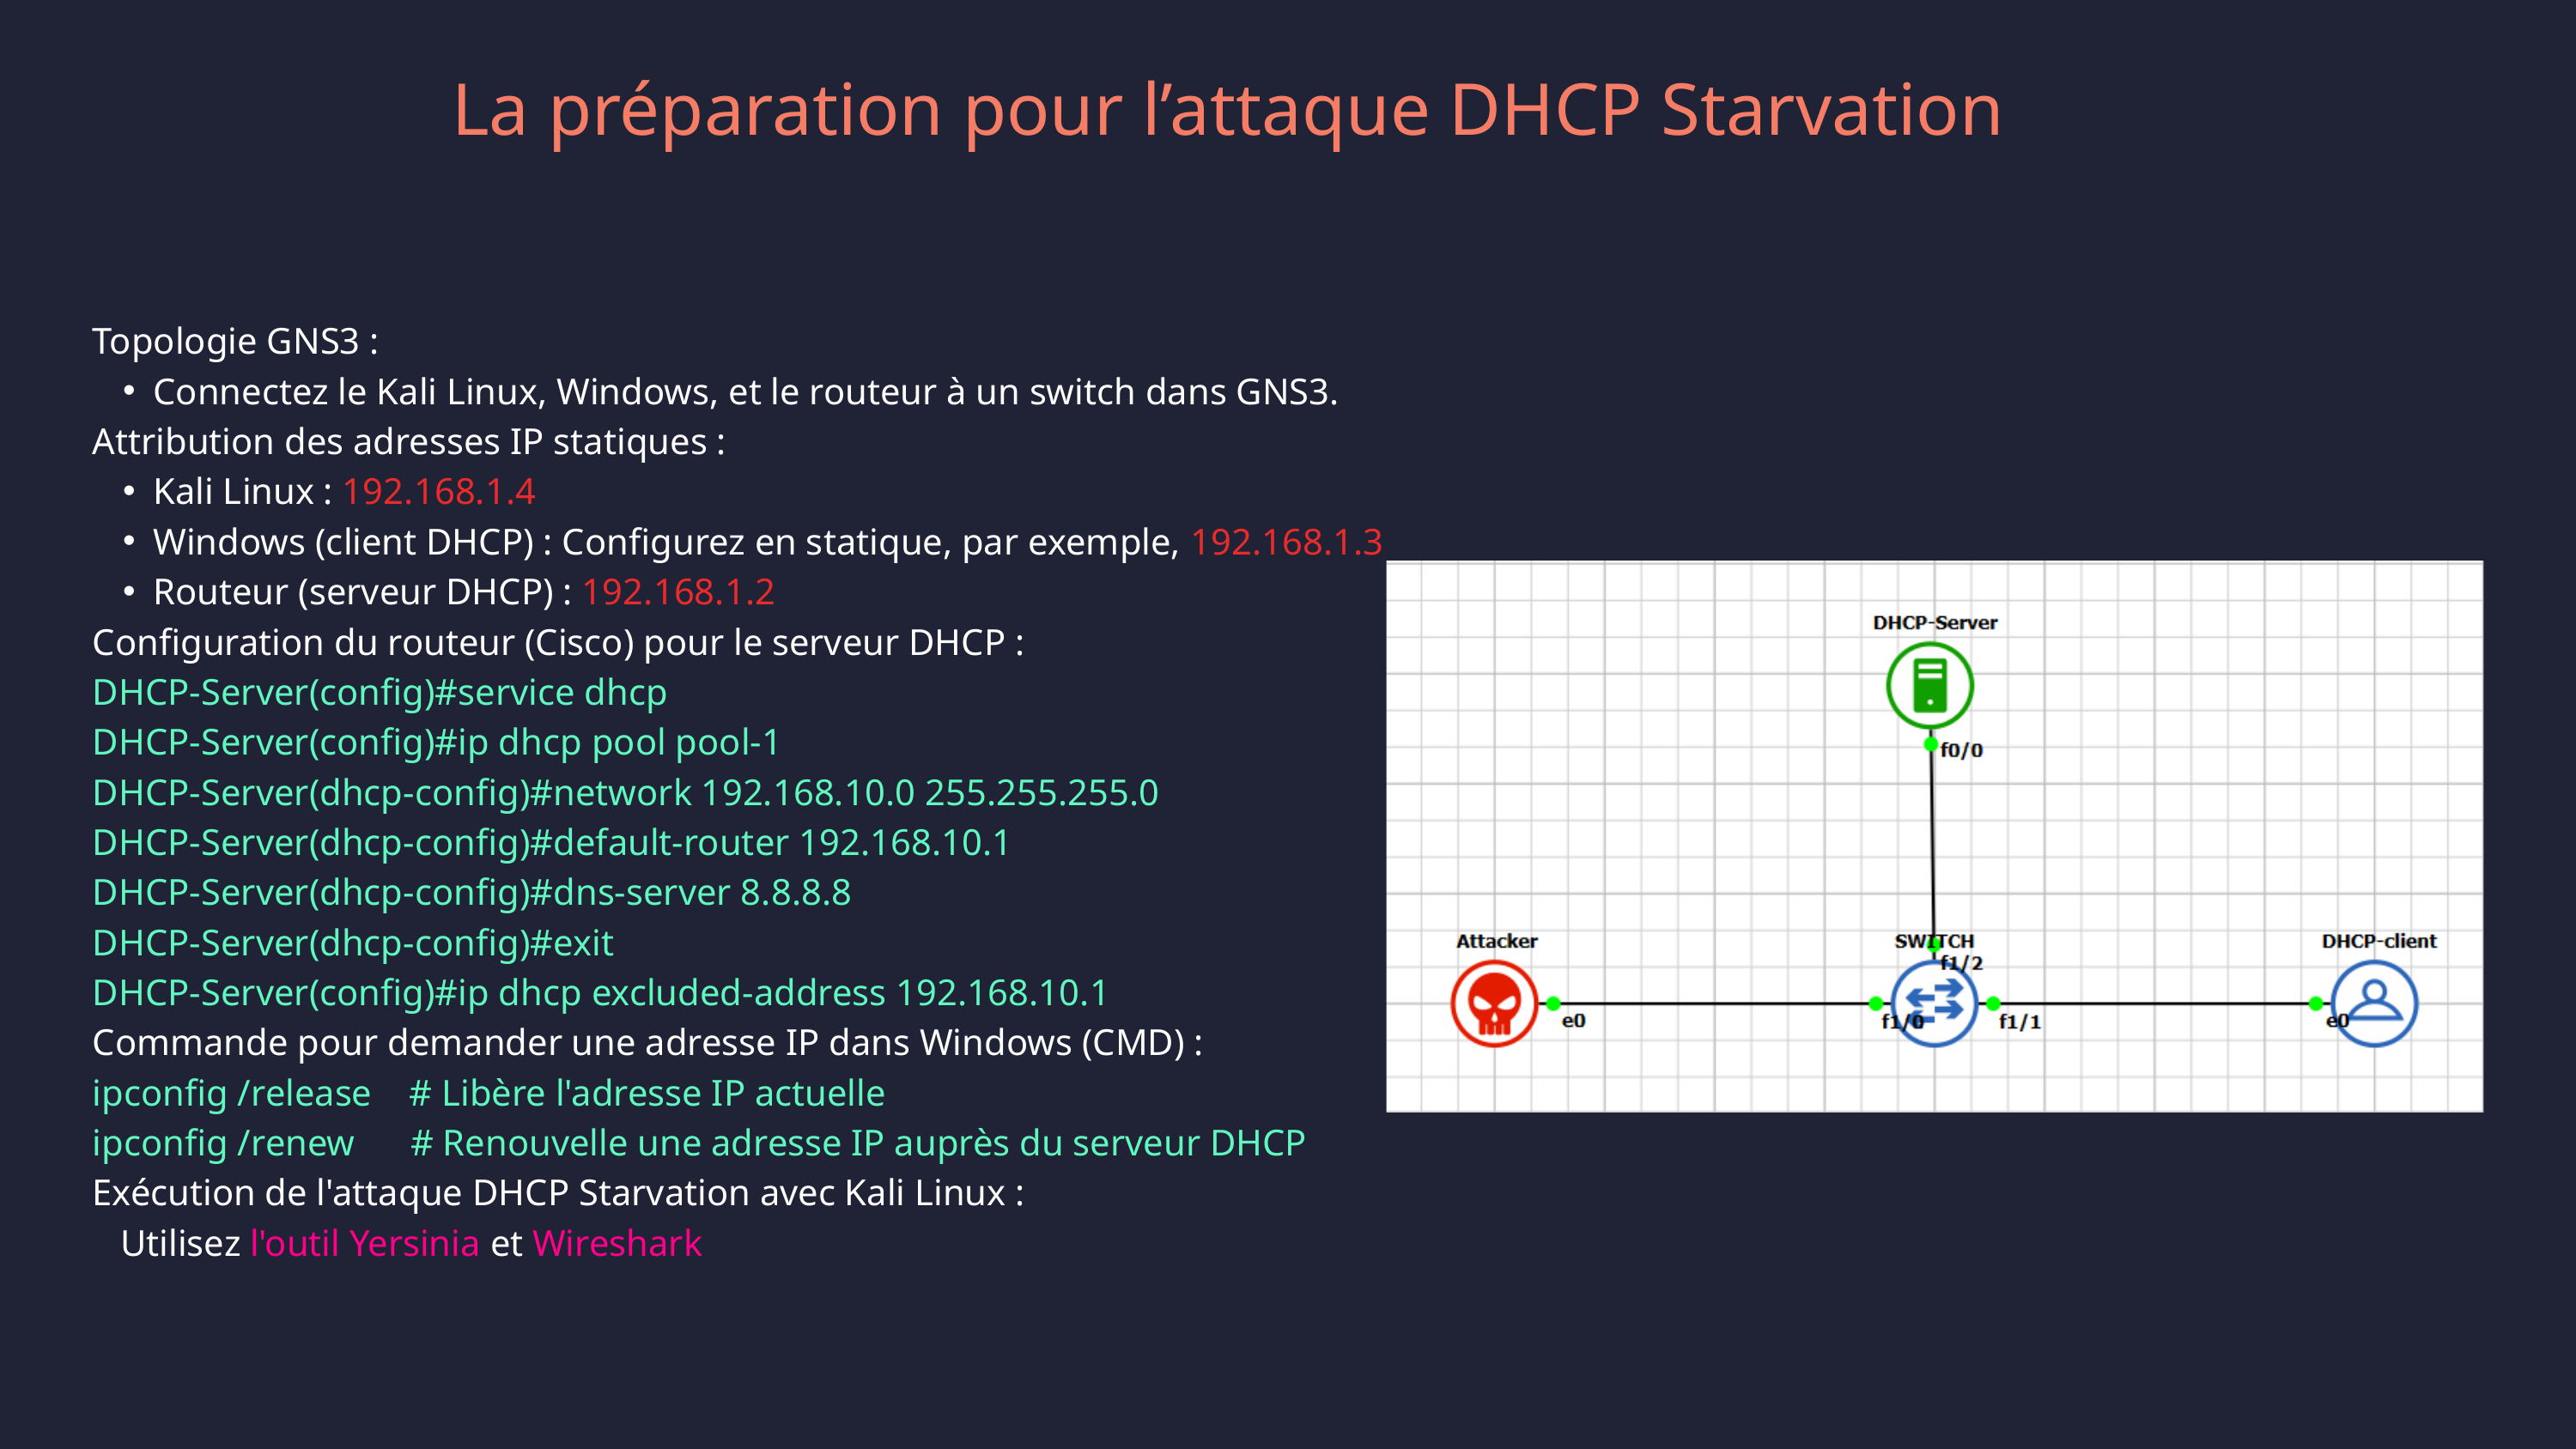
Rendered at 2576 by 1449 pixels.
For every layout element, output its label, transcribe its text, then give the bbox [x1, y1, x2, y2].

text_box La préparation pour l’attaque DHCP Starvation [452, 49, 2124, 149]
text_box Topologie GNS3 : Connectez le Kali Linux, Windows, et le routeur à un switch dans GNS3. Attribution des adresses IP statiques : Kali Linux : 192.168.1.4 Windows (client DHCP) : Configurez en statique, par exemple, 192.168.1.3 Routeur (serveur DHCP) : 192.168.1.2 Configuration du routeur (Cisco) pour le serveur DHCP : DHCP-Server(config)#service dhcp DHCP-Server(config)#ip dhcp pool pool-1 DHCP-Server(dhcp-config)#network 192.168.10.0 255.255.255.0 DHCP-Server(dhcp-config)#default-router 192.168.10.1 DHCP-Server(dhcp-config)#dns-server 8.8.8.8 DHCP-Server(dhcp-config)#exit DHCP-Server(config)#ip dhcp excluded-address 192.168.10.1 Commande pour demander une adresse IP dans Windows (CMD) : ipconfig /release # Libère l'adresse IP actuelle ipconfig /renew # Renouvelle une adresse IP auprès du serveur DHCP Exécution de l'attaque DHCP Starvation avec Kali Linux : Utilisez l'outil Yersinia et Wireshark [92, 311, 1499, 1313]
text_box [1499, 561, 2484, 1113]
